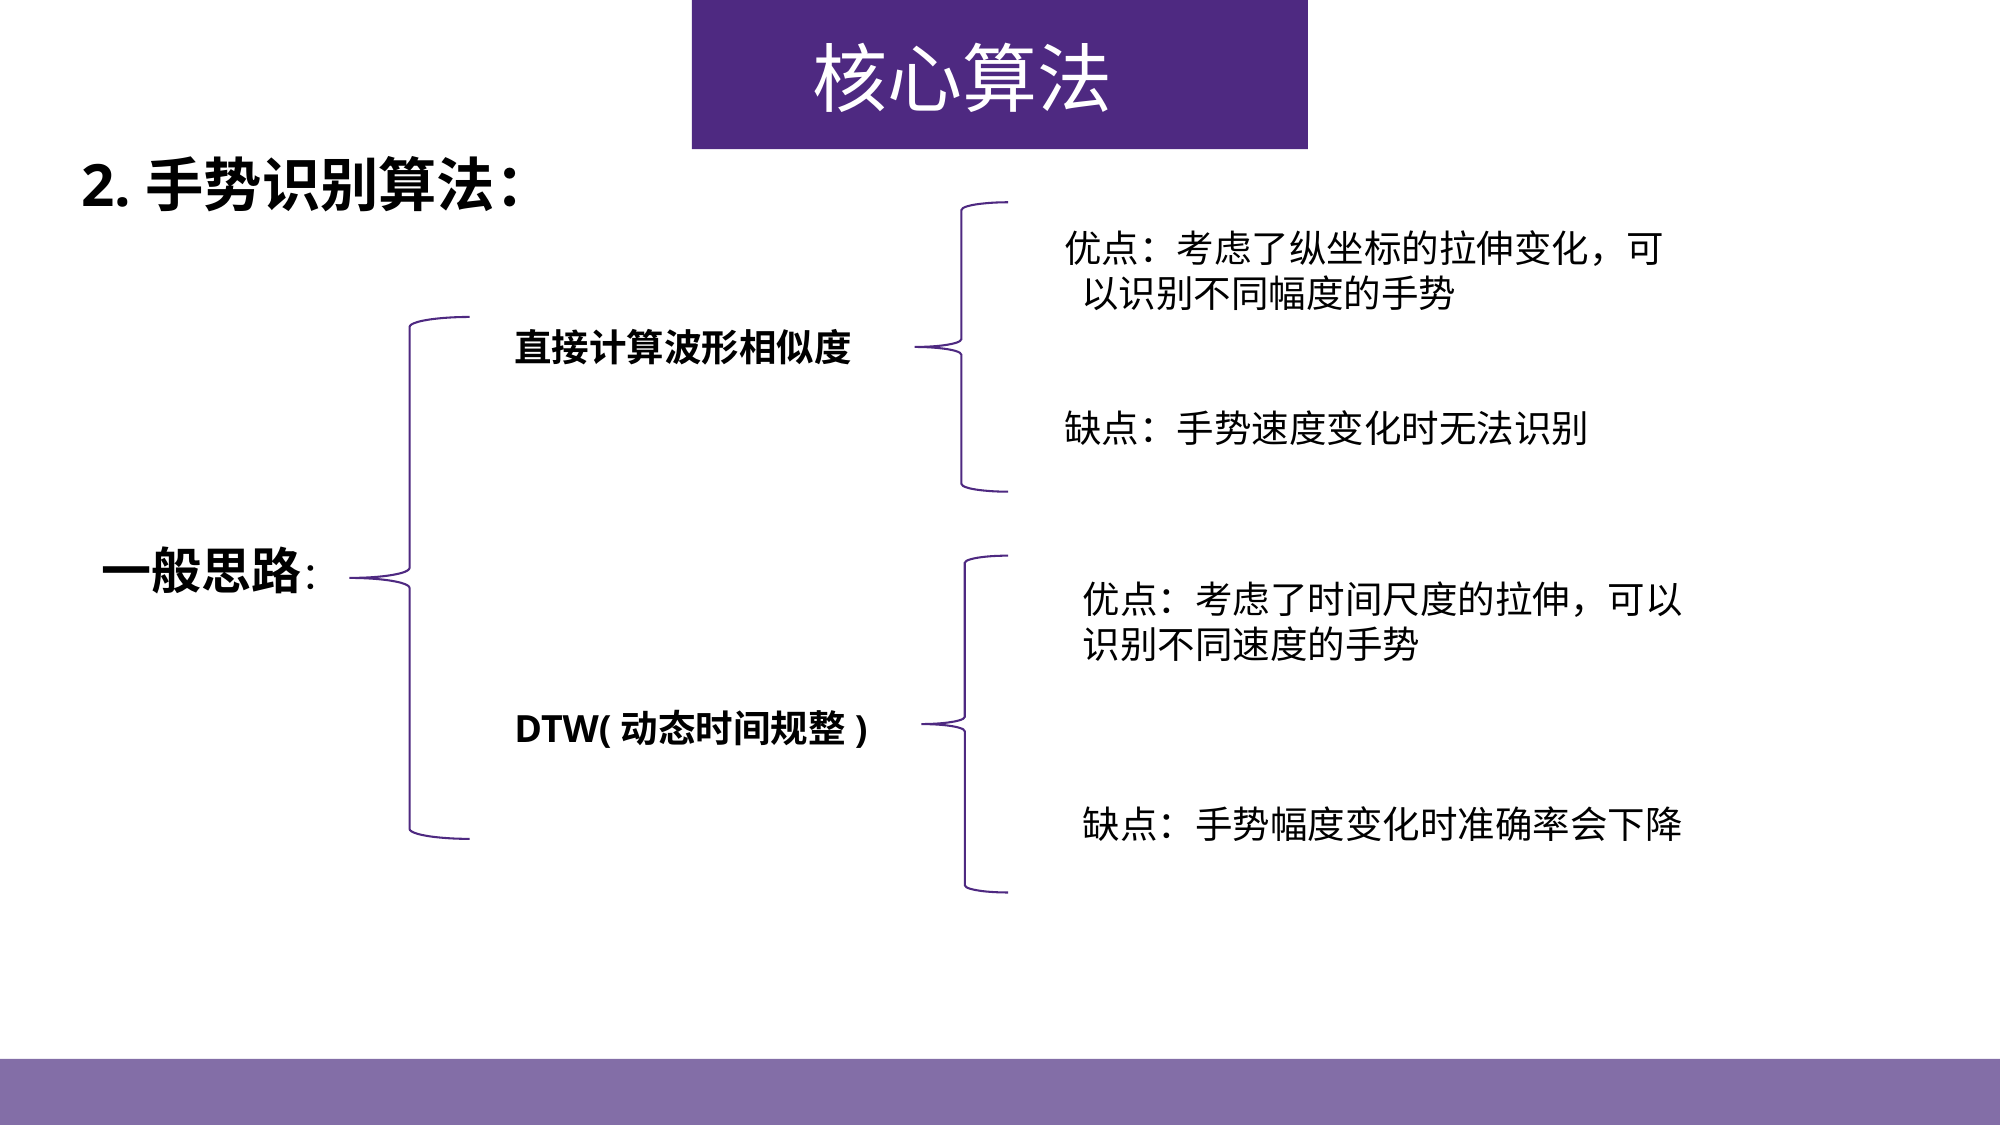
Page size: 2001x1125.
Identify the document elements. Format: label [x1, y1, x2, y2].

text_box [0, 0, 2000, 1125]
